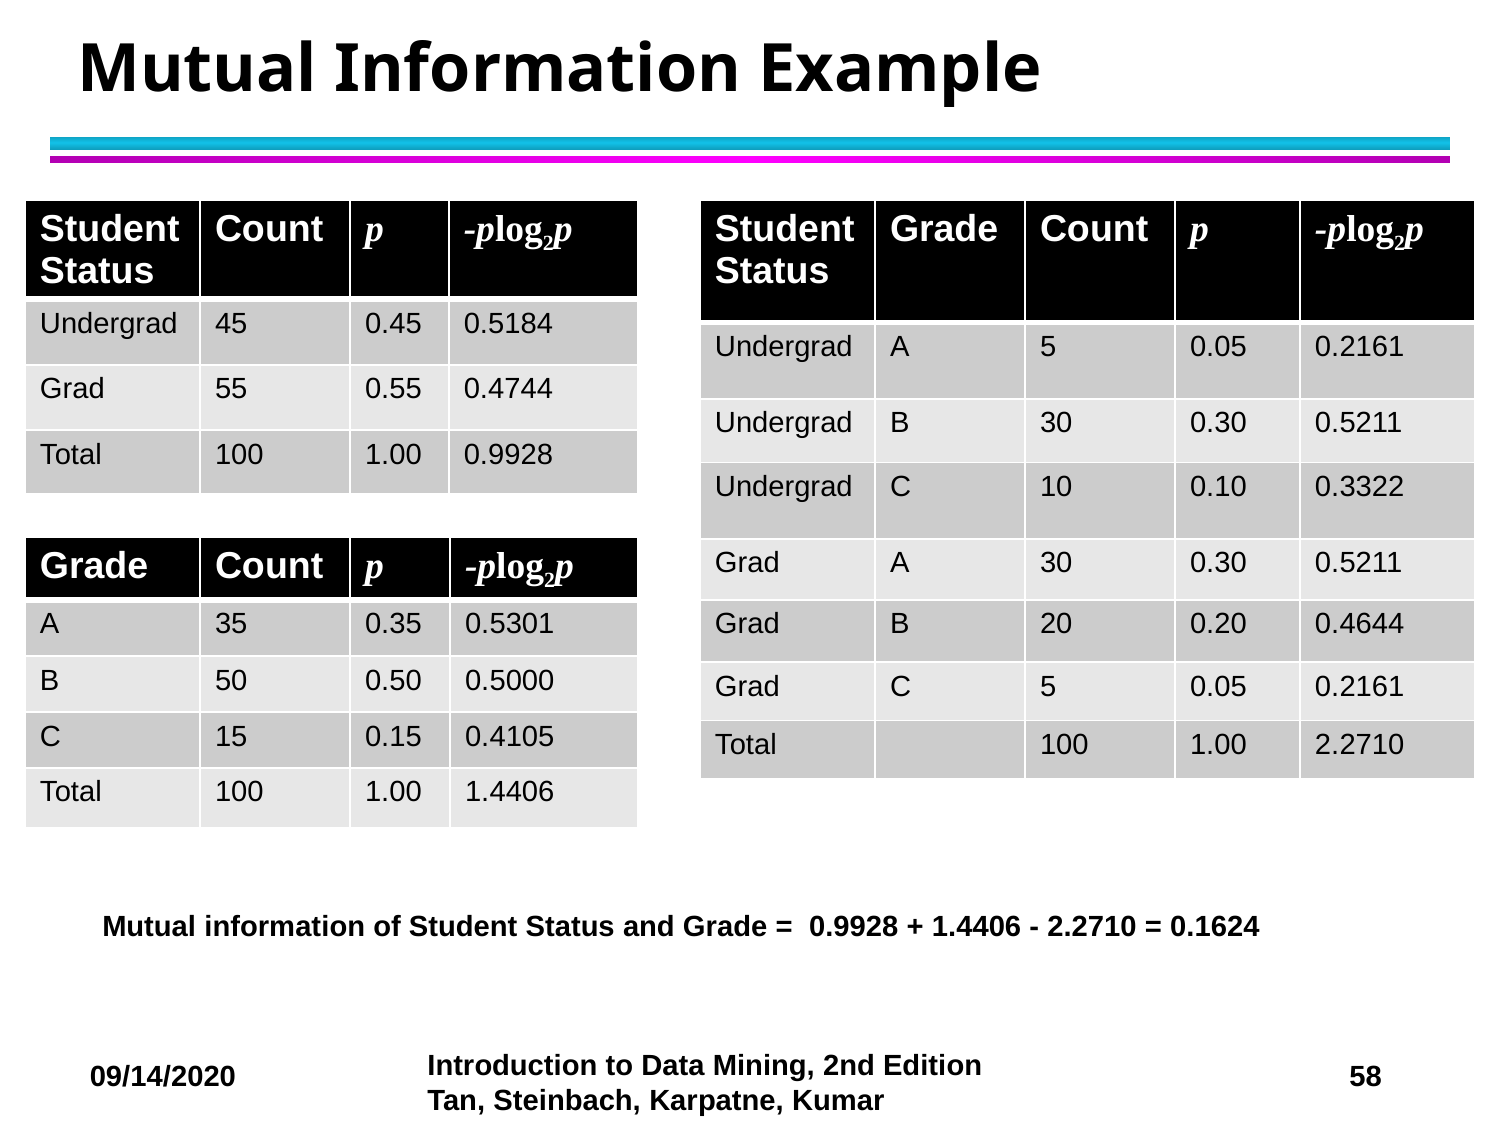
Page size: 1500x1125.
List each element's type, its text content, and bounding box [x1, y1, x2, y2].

table_cell Total [701, 721, 874, 778]
table_cell 0.35 [351, 603, 449, 655]
table_cell Undergrad [701, 325, 874, 398]
table_cell 0.9928 [450, 431, 637, 493]
table_cell 0.45 [351, 302, 448, 364]
table_header Grade [876, 201, 1024, 320]
table_cell Grad [701, 601, 874, 661]
table_cell [876, 721, 1024, 778]
table_header -plog2p [1301, 201, 1474, 320]
table_cell 55 [201, 366, 349, 429]
table_cell 0.30 [1176, 400, 1299, 462]
table_cell 10 [1026, 463, 1174, 538]
table_header Count [1026, 201, 1174, 320]
table_cell Grad [701, 663, 874, 720]
table_cell Undergrad [701, 400, 874, 462]
table_cell 1.00 [351, 769, 449, 827]
table_cell B [876, 601, 1024, 661]
table_cell Total [26, 769, 199, 827]
table_cell 1.00 [1176, 721, 1299, 778]
table_cell 5 [1026, 663, 1174, 720]
table_cell Grad [26, 366, 199, 429]
text_box Mutual information of Student Status and Grade = 0.9928 + 1.4406 - 2.2710 = 0.1624 [87, 899, 1400, 950]
table_cell 0.30 [1176, 540, 1299, 599]
table_cell 5 [1026, 325, 1174, 398]
table_cell 100 [1026, 721, 1174, 778]
table_header Count [201, 538, 349, 597]
table_cell 20 [1026, 601, 1174, 661]
table_cell Total [26, 431, 199, 493]
table_cell 100 [201, 431, 349, 493]
table_header Grade [26, 538, 199, 597]
table_cell A [26, 603, 199, 655]
table_cell 0.5211 [1301, 540, 1474, 599]
table_cell 2.2710 [1301, 721, 1474, 778]
table_cell 35 [201, 603, 349, 655]
table_cell Grad [701, 540, 874, 599]
table_cell 1.00 [351, 431, 448, 493]
table_cell 0.50 [351, 657, 449, 711]
table_cell 1.4406 [451, 769, 637, 827]
table_cell 0.55 [351, 366, 448, 429]
table_cell C [26, 713, 199, 767]
table_header -plog2p [450, 201, 637, 296]
table_cell 45 [201, 302, 349, 364]
table_cell 0.5301 [451, 603, 637, 655]
table_cell B [26, 657, 199, 711]
title Mutual Information Example [62, 24, 1421, 113]
table_cell 0.5000 [451, 657, 637, 711]
table_cell Undergrad [701, 463, 874, 538]
table_cell 30 [1026, 540, 1174, 599]
table_cell 0.4105 [451, 713, 637, 767]
table_cell 30 [1026, 400, 1174, 462]
table_cell 0.05 [1176, 663, 1299, 720]
table_header Count [201, 201, 349, 296]
table_cell B [876, 400, 1024, 462]
table_header p [351, 538, 449, 597]
table_cell C [876, 463, 1024, 538]
table_cell 0.2161 [1301, 663, 1474, 720]
table_header Student Status [701, 201, 874, 320]
table_cell Undergrad [26, 302, 199, 364]
table_header p [351, 201, 448, 296]
table_cell 0.10 [1176, 463, 1299, 538]
table_cell 50 [201, 657, 349, 711]
table_cell C [876, 663, 1024, 720]
table_cell 0.15 [351, 713, 449, 767]
table_cell 100 [201, 769, 349, 827]
table_cell 0.4744 [450, 366, 637, 429]
table_header -plog2p [451, 538, 637, 597]
table_cell 0.05 [1176, 325, 1299, 398]
table_cell 0.20 [1176, 601, 1299, 661]
table_cell 15 [201, 713, 349, 767]
table_header Student Status [26, 201, 199, 296]
table_cell 0.3322 [1301, 463, 1474, 538]
table_header p [1176, 201, 1299, 320]
table_cell 0.5211 [1301, 400, 1474, 462]
table_cell A [876, 540, 1024, 599]
table_cell 0.5184 [450, 302, 637, 364]
table_cell 0.4644 [1301, 601, 1474, 661]
table_cell 0.2161 [1301, 325, 1474, 398]
table_cell A [876, 325, 1024, 398]
